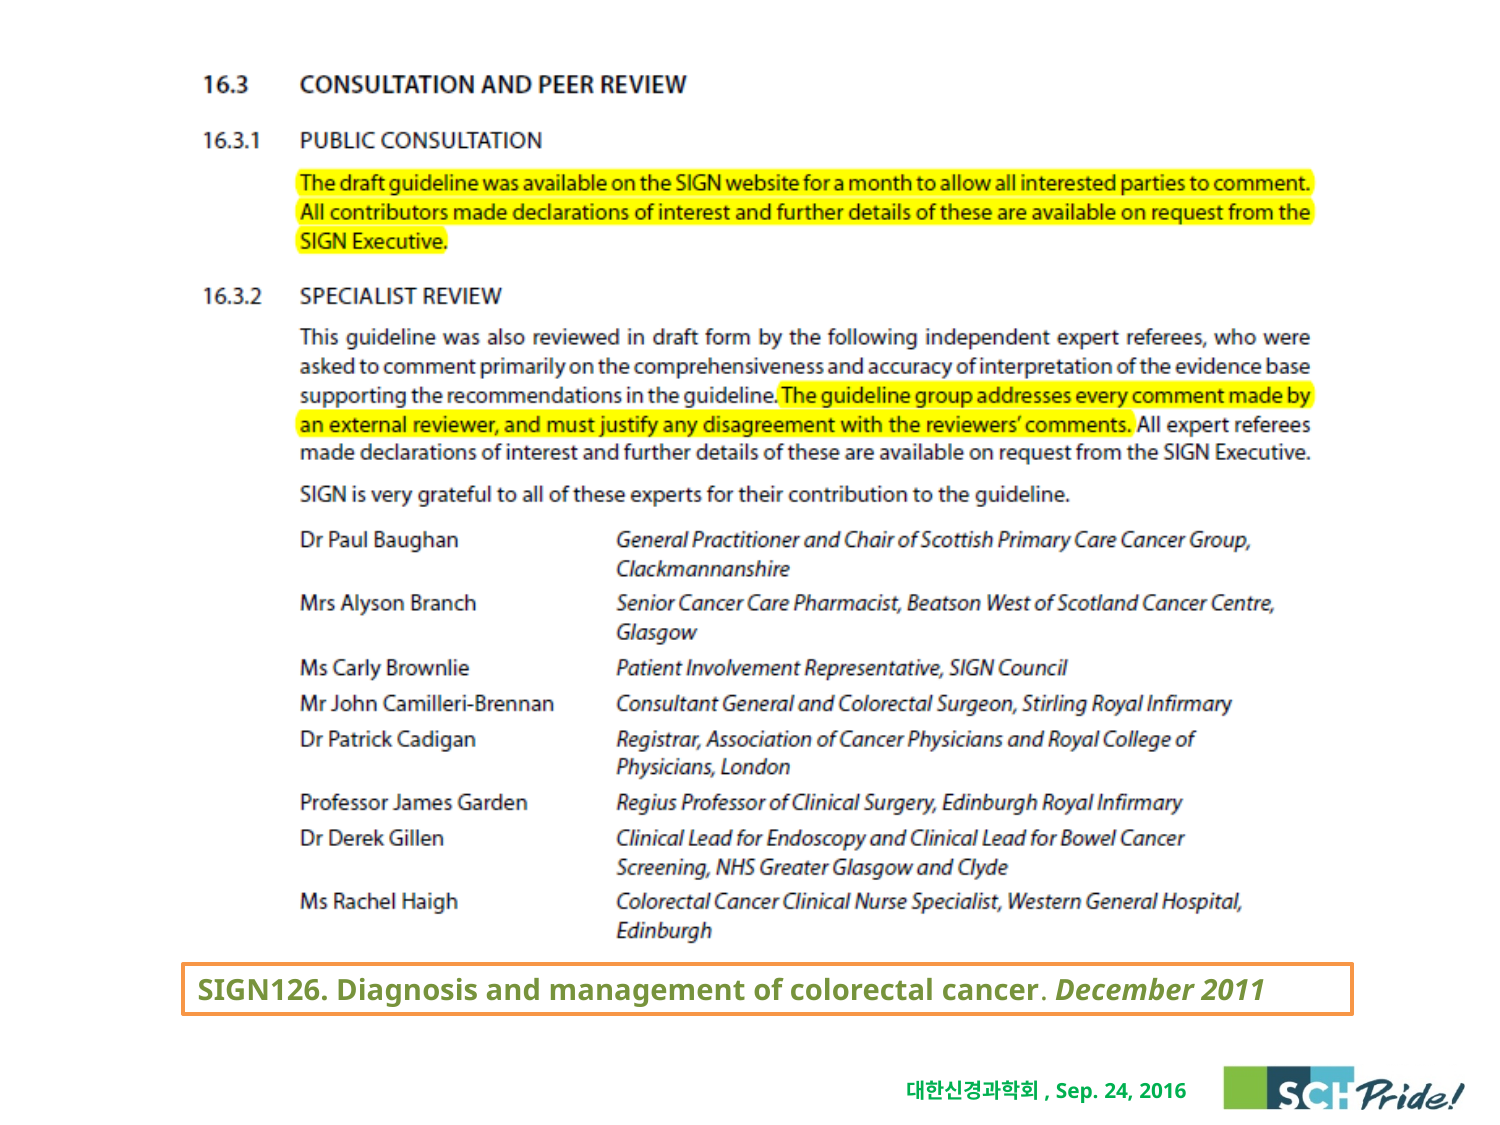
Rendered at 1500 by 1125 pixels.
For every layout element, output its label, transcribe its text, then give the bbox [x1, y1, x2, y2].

picture [184, 61, 1357, 953]
text_box SIGN126. Diagnosis and management of colorectal cancer. December 2011 [181, 962, 1354, 1016]
picture [1222, 1064, 1465, 1110]
